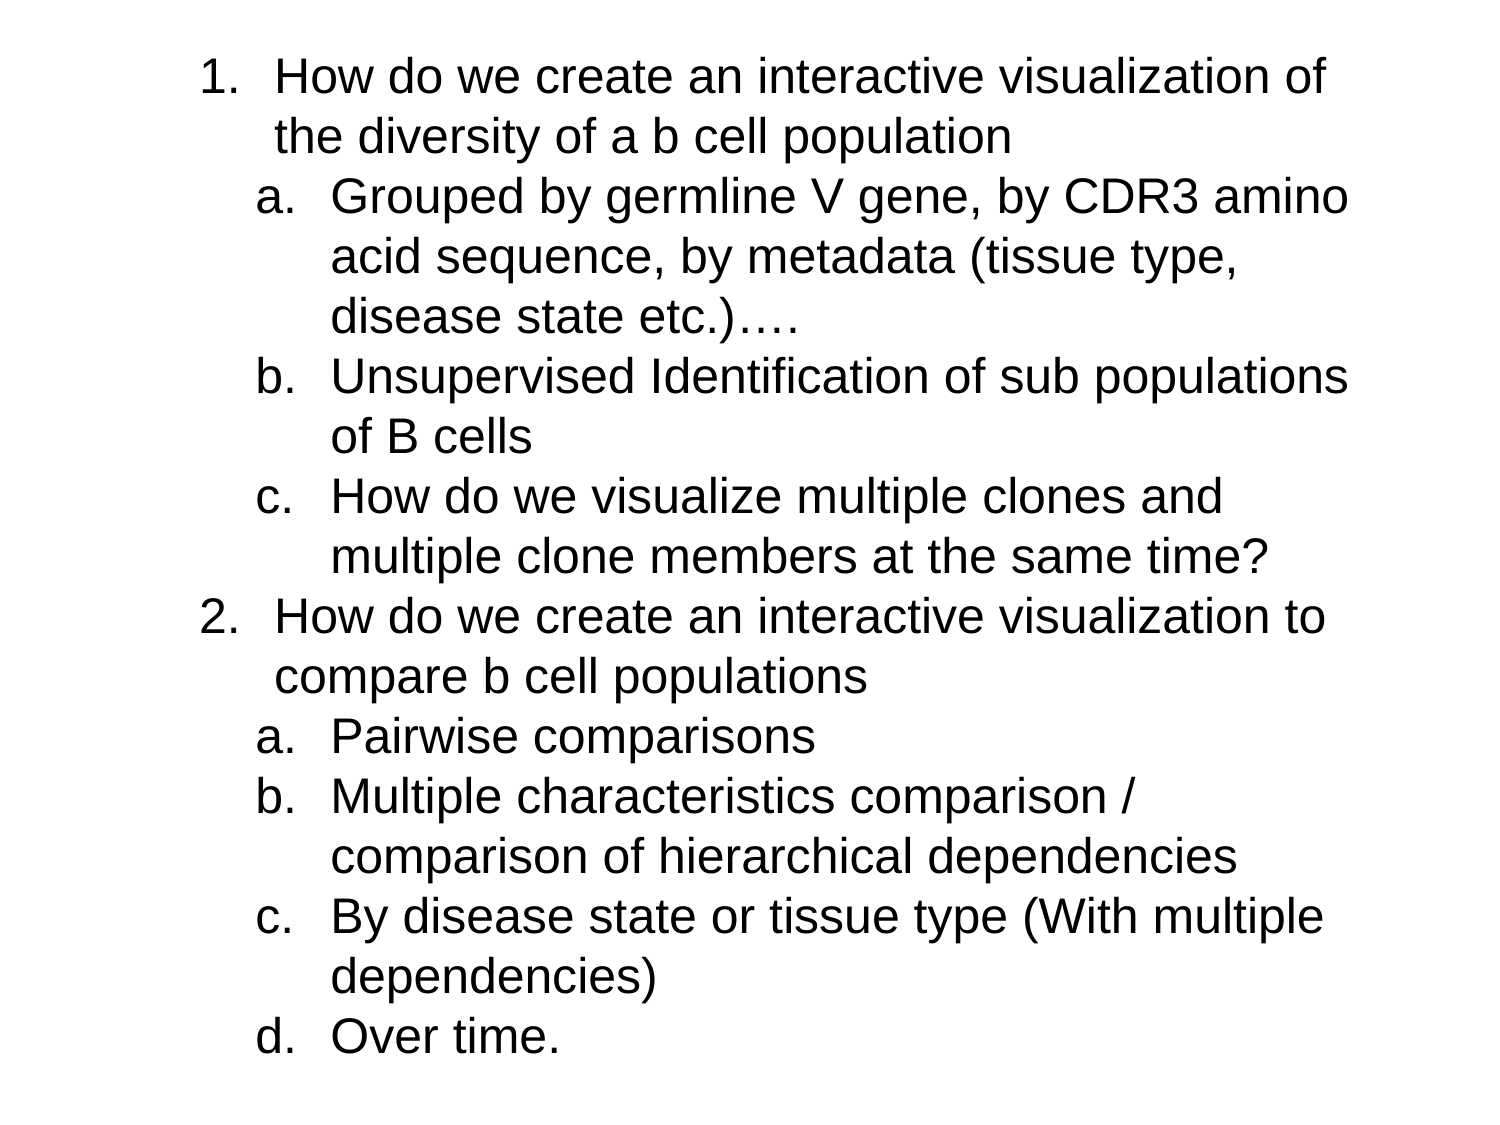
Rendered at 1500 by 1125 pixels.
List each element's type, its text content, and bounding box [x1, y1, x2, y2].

text_box How do we create an interactive visualization of the diversity of a b cell population Grouped by germline V gene, by CDR3 amino acid sequence, by metadata (tissue type, disease state etc.)…. Unsupervised Identification of sub populations of B cells How do we visualize multiple clones and multiple clone members at the same time? How do we create an interactive visualization to compare b cell populations Pairwise comparisons Multiple characteristics comparison / comparison of hierarchical dependencies By disease state or tissue type (With multiple dependencies) Over time. [184, 36, 1409, 1071]
